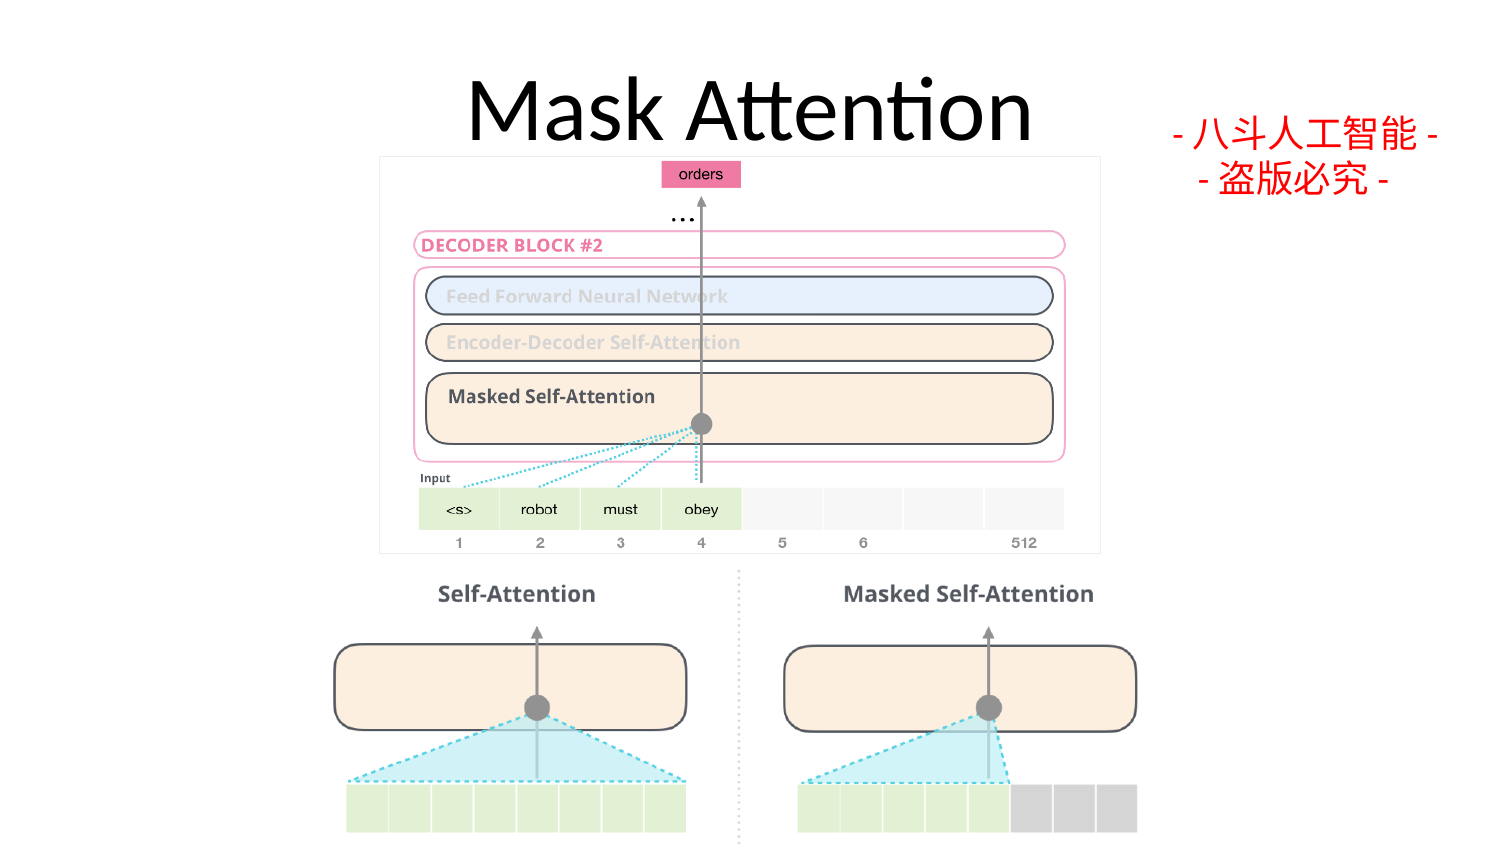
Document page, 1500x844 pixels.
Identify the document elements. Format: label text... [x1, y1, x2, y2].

text_box -八斗人工智能- -盗版必究- [1157, 102, 1500, 208]
title Mask Attention [75, 33, 1425, 175]
picture [316, 142, 1159, 844]
